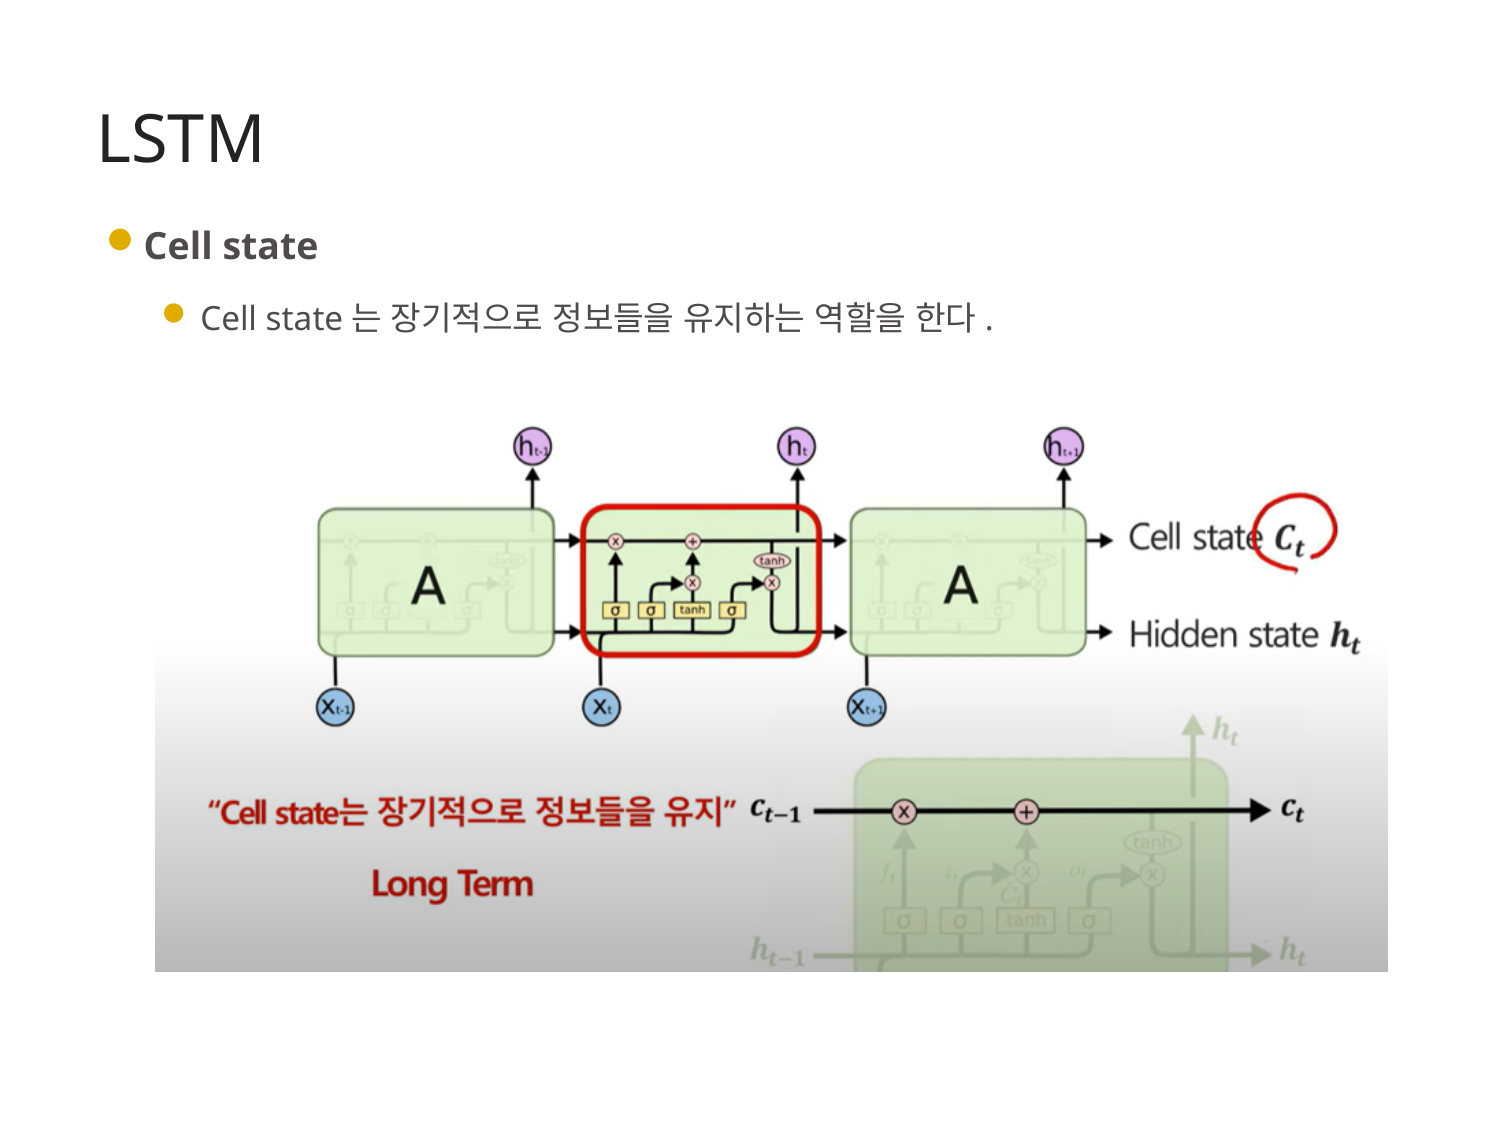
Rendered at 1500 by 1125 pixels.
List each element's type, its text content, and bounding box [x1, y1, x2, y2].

text_box Cell state Cell state는 장기적으로 정보들을 유지하는 역할을 한다. [91, 192, 1440, 1007]
title LSTM [81, 52, 1412, 184]
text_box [154, 410, 1388, 973]
